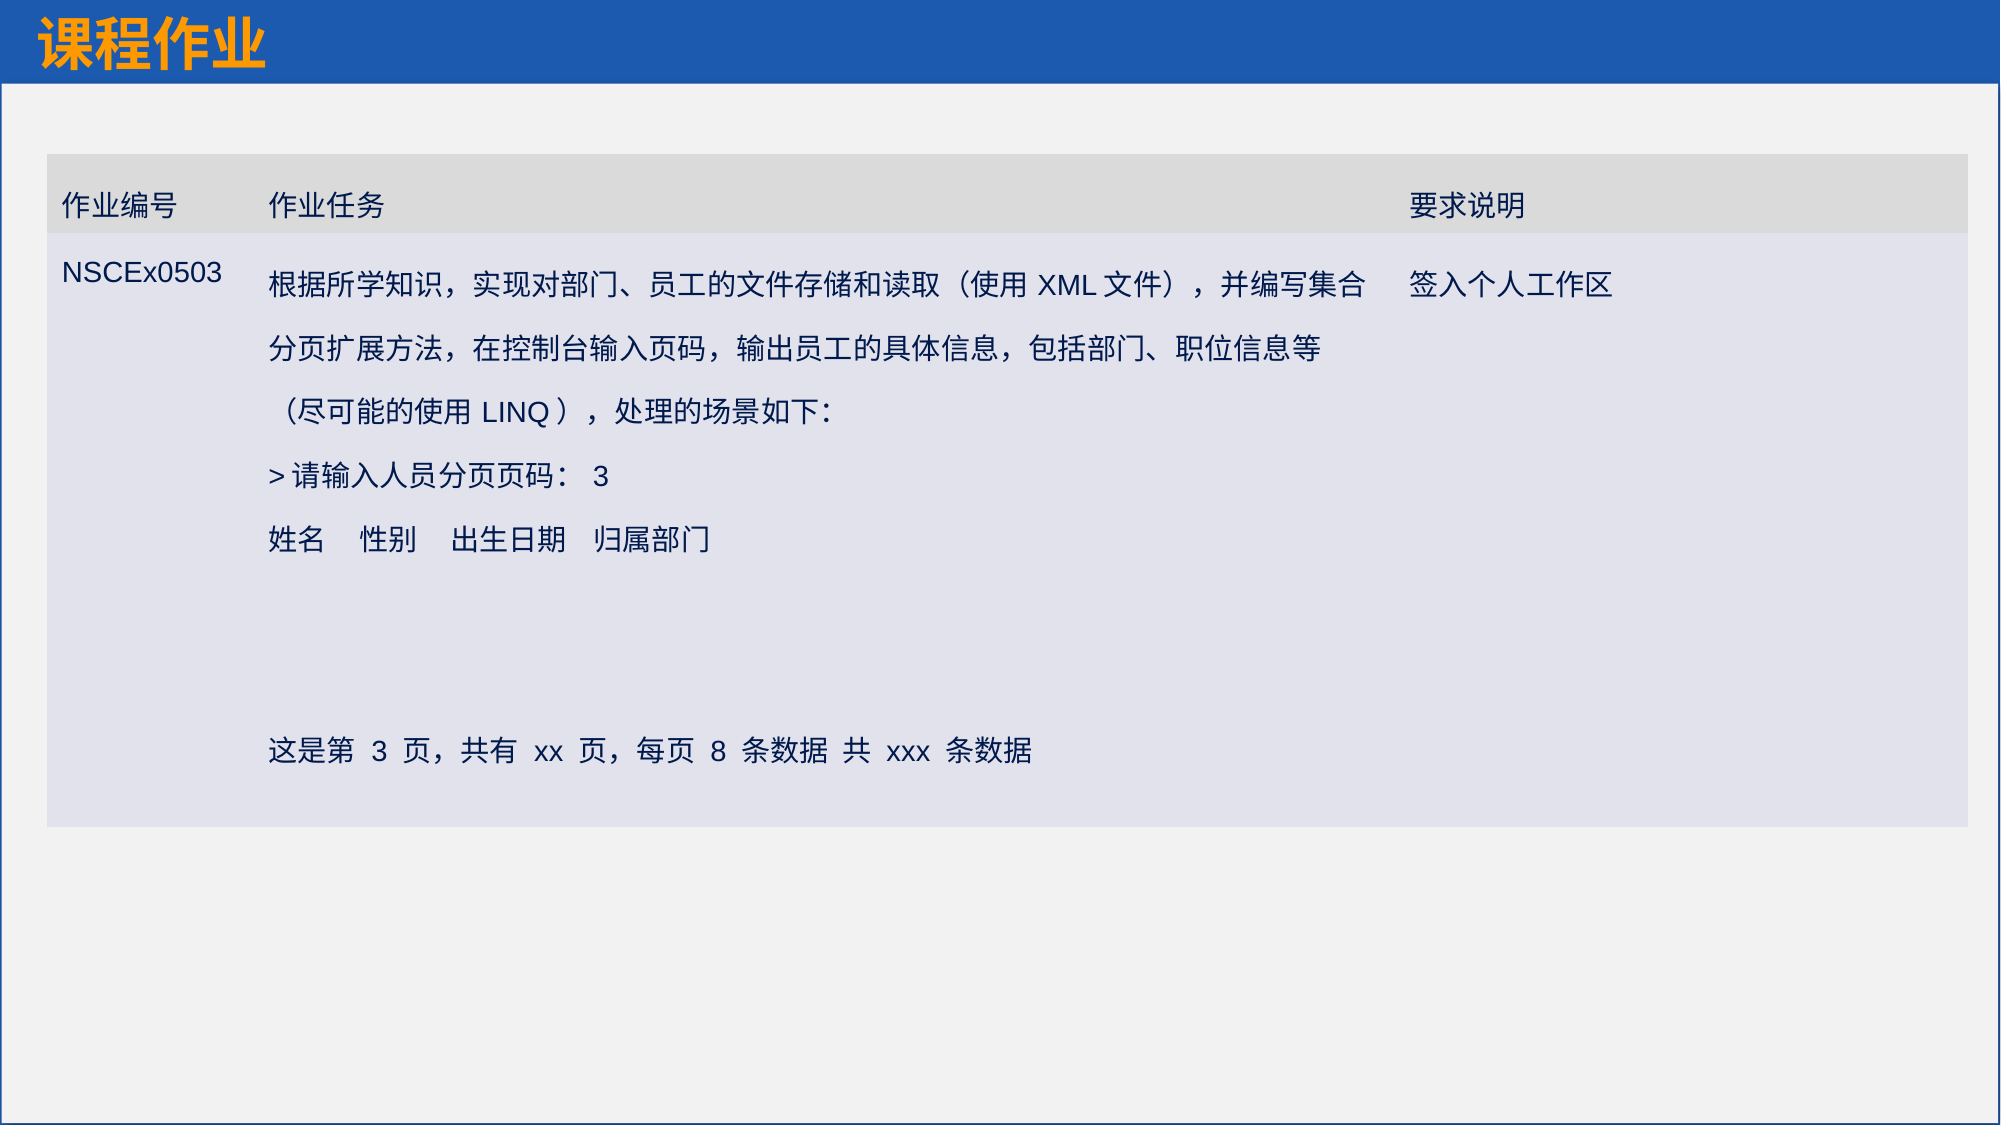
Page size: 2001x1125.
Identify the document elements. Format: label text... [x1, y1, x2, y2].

table_header 作业编号 [47, 154, 253, 233]
table_cell NSCEx0503 [47, 233, 253, 827]
table_header 要求说明 [1394, 154, 1968, 233]
table_cell 根据所学知识，实现对部门、员工的文件存储和读取（使用XML文件），并编写集合分页扩展方法，在控制台输入页码，输出员工的具体信息，包括部门、职位信息等（尽可能的使用LINQ），处理的场景如下： >请输入人员分页页码：3 姓名 性别 出生日期 归属部门 这是第 3 页，共有 xx 页，每页 8 条数据 共 xxx 条数据 [253, 233, 1394, 827]
text_box 课程作业 [21, 0, 1914, 86]
table_header 作业任务 [253, 154, 1394, 233]
table_cell 签入个人工作区 [1394, 233, 1968, 827]
